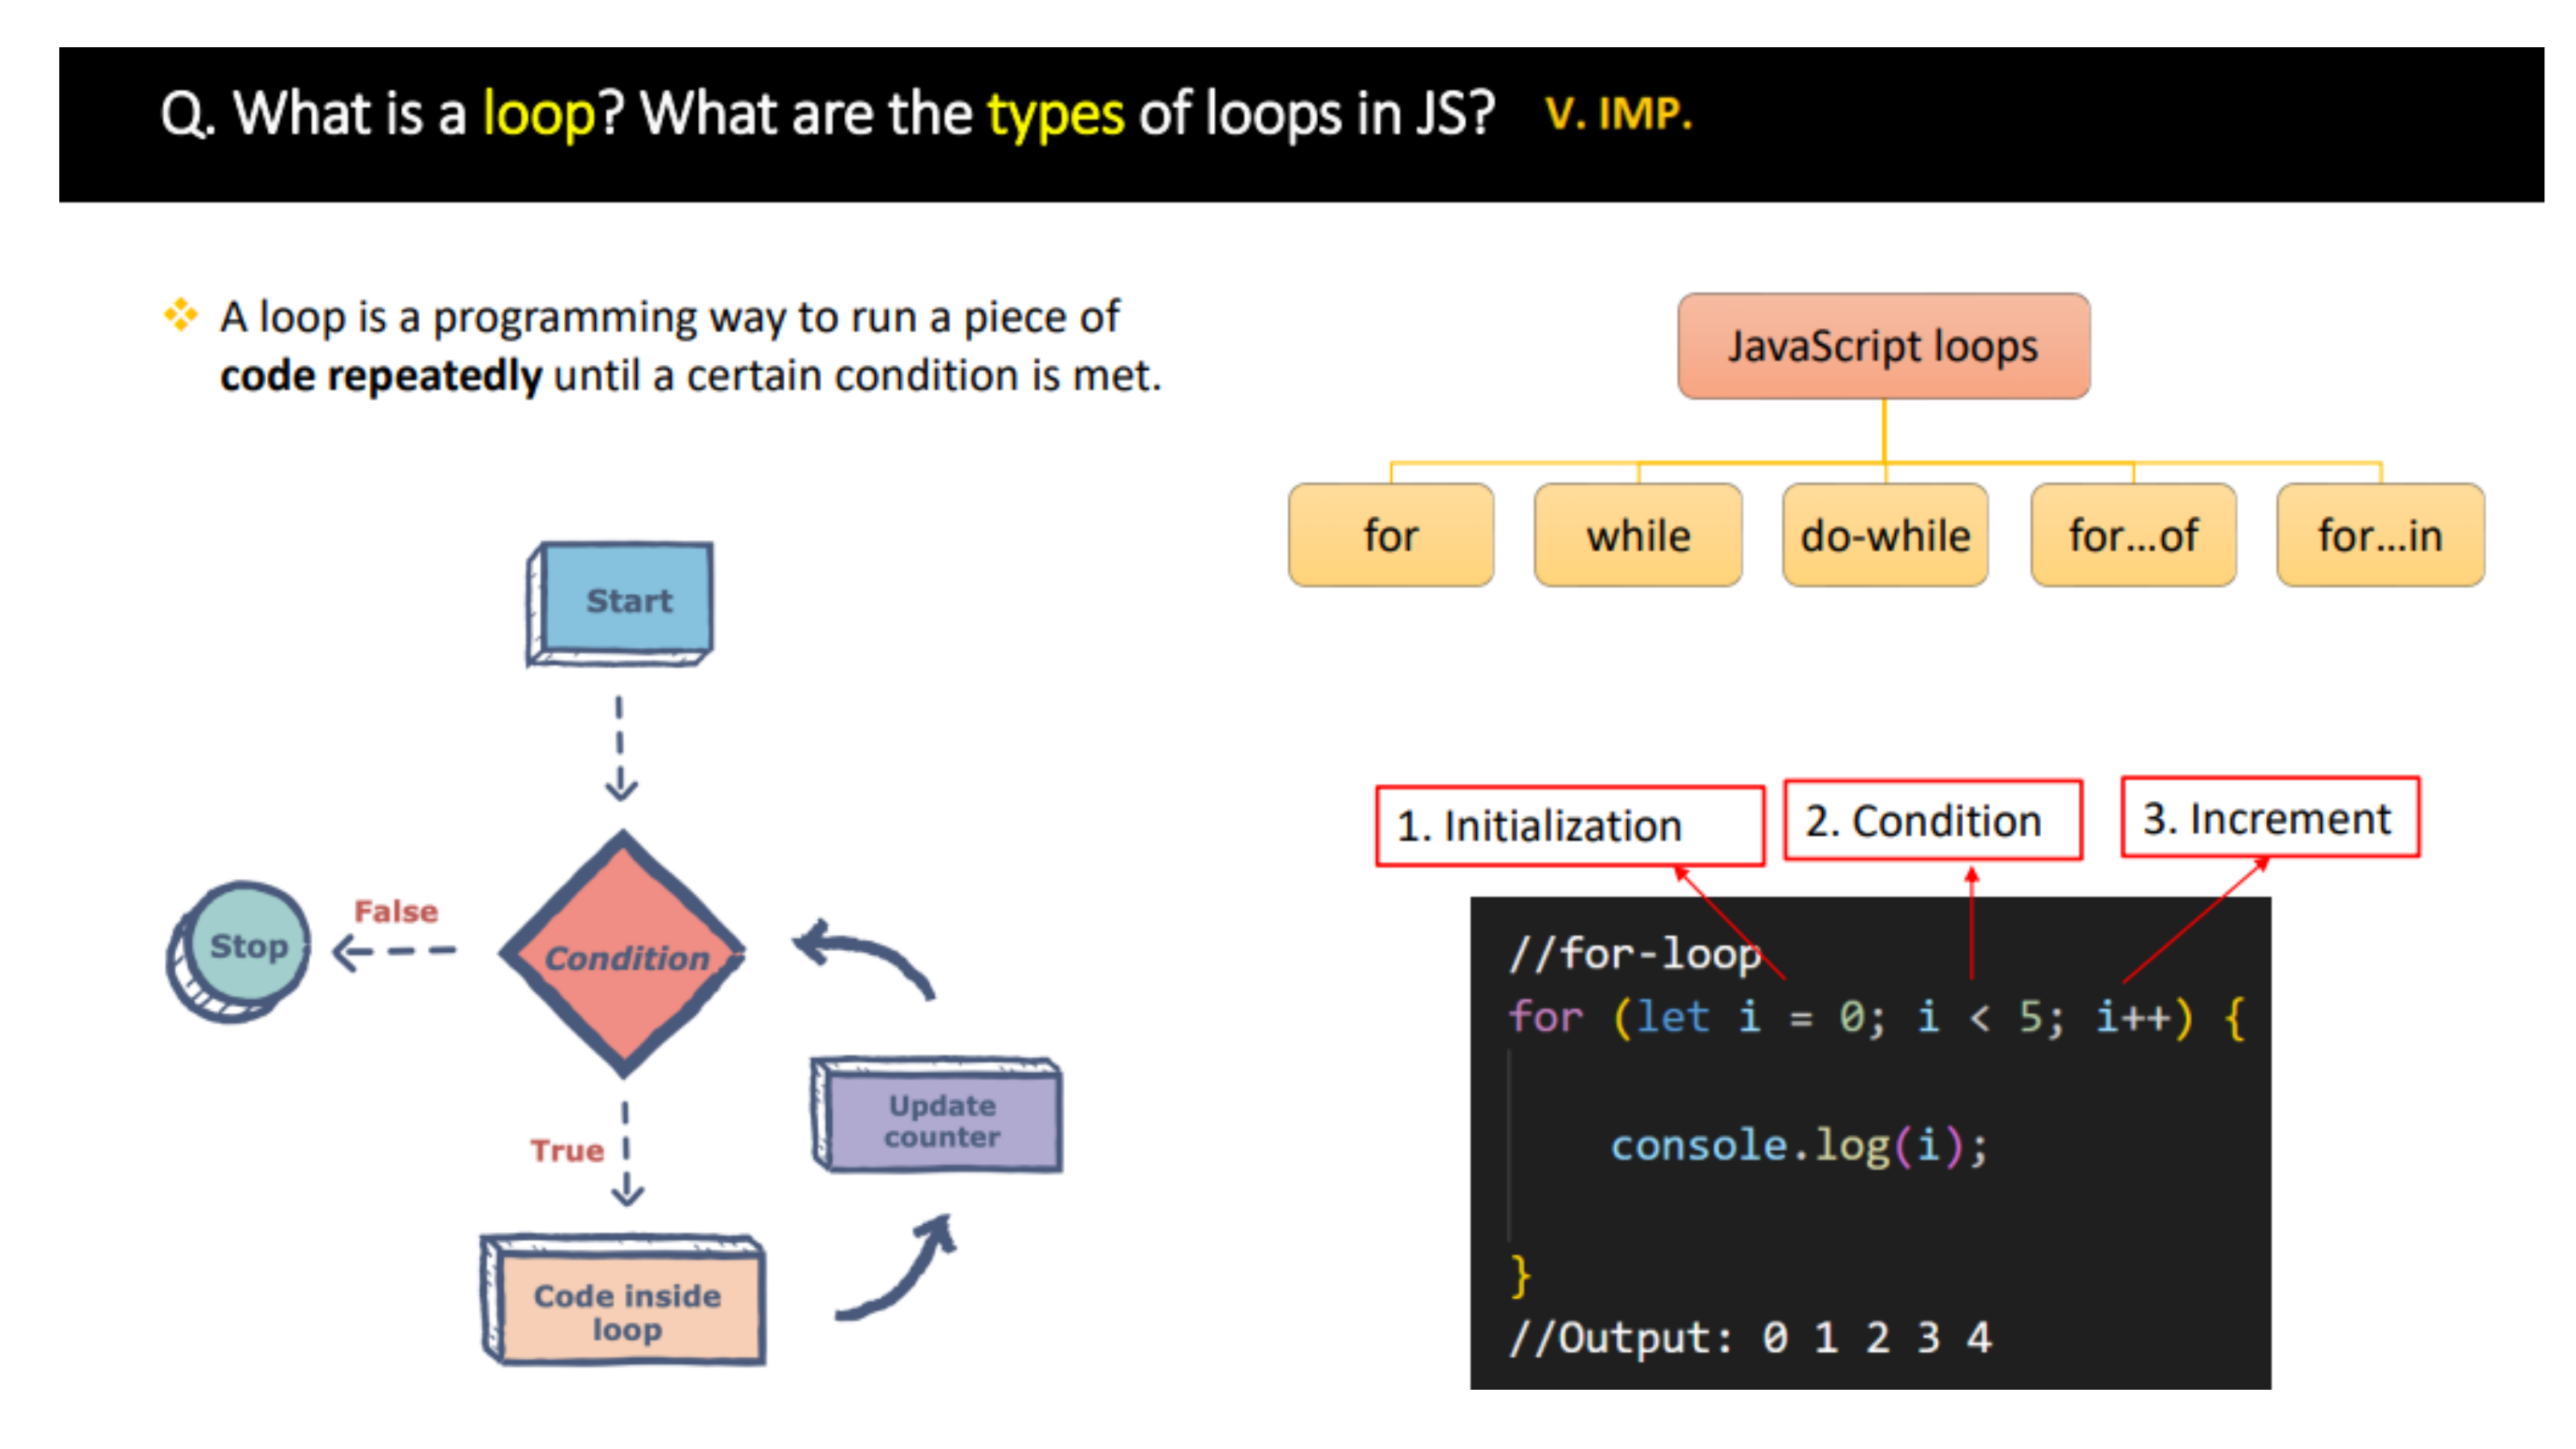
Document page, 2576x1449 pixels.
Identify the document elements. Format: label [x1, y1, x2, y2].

text_box [59, 47, 2545, 1390]
